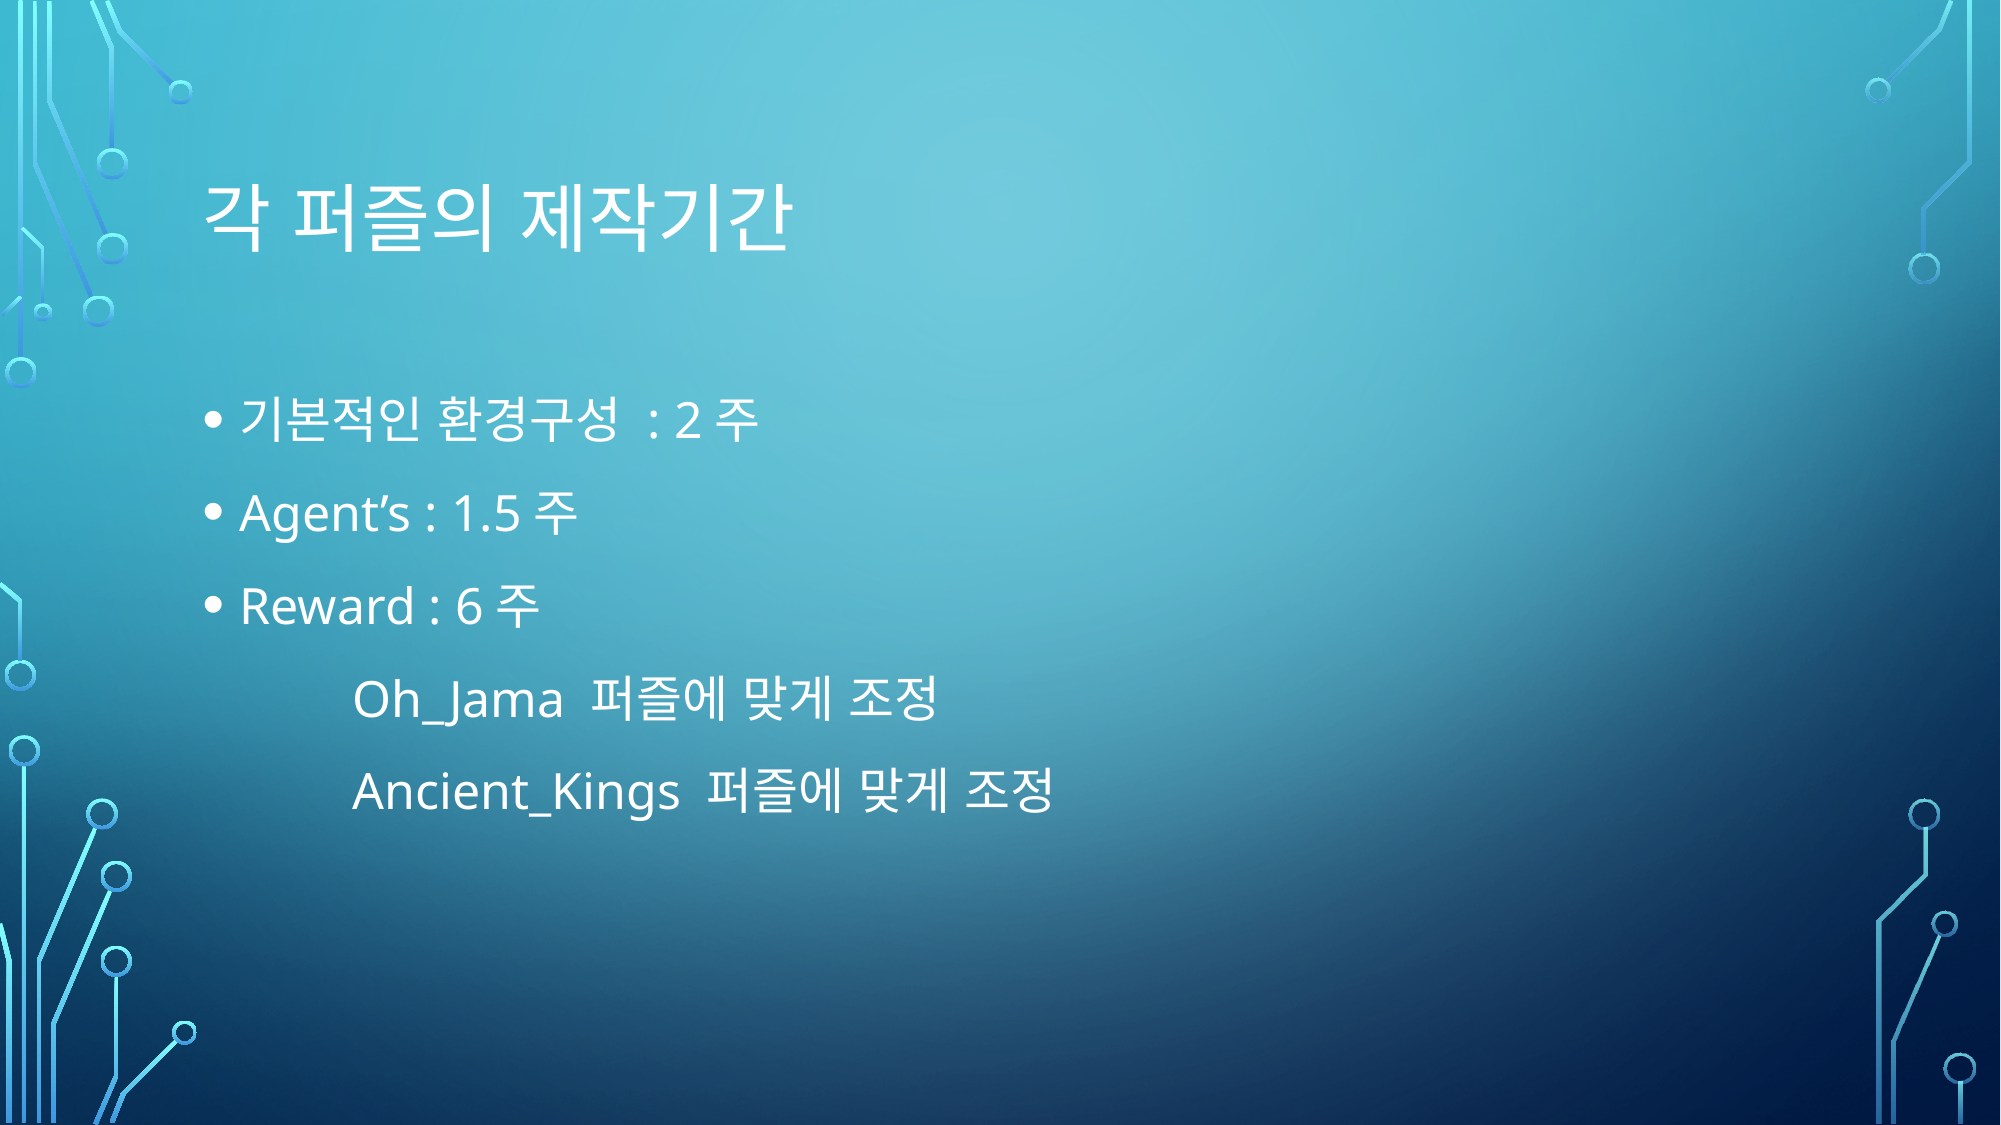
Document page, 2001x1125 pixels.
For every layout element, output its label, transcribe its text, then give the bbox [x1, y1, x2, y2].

list 기본적인 환경구성 : 2주 Agent’s : 1.5주 Reward : 6주 Oh_Jama 퍼즐에 맞게 조정 Ancient_Kings 퍼즐에 맞게 조정 [187, 369, 1813, 950]
title 각 퍼즐의 제작기간 [187, 101, 1813, 344]
